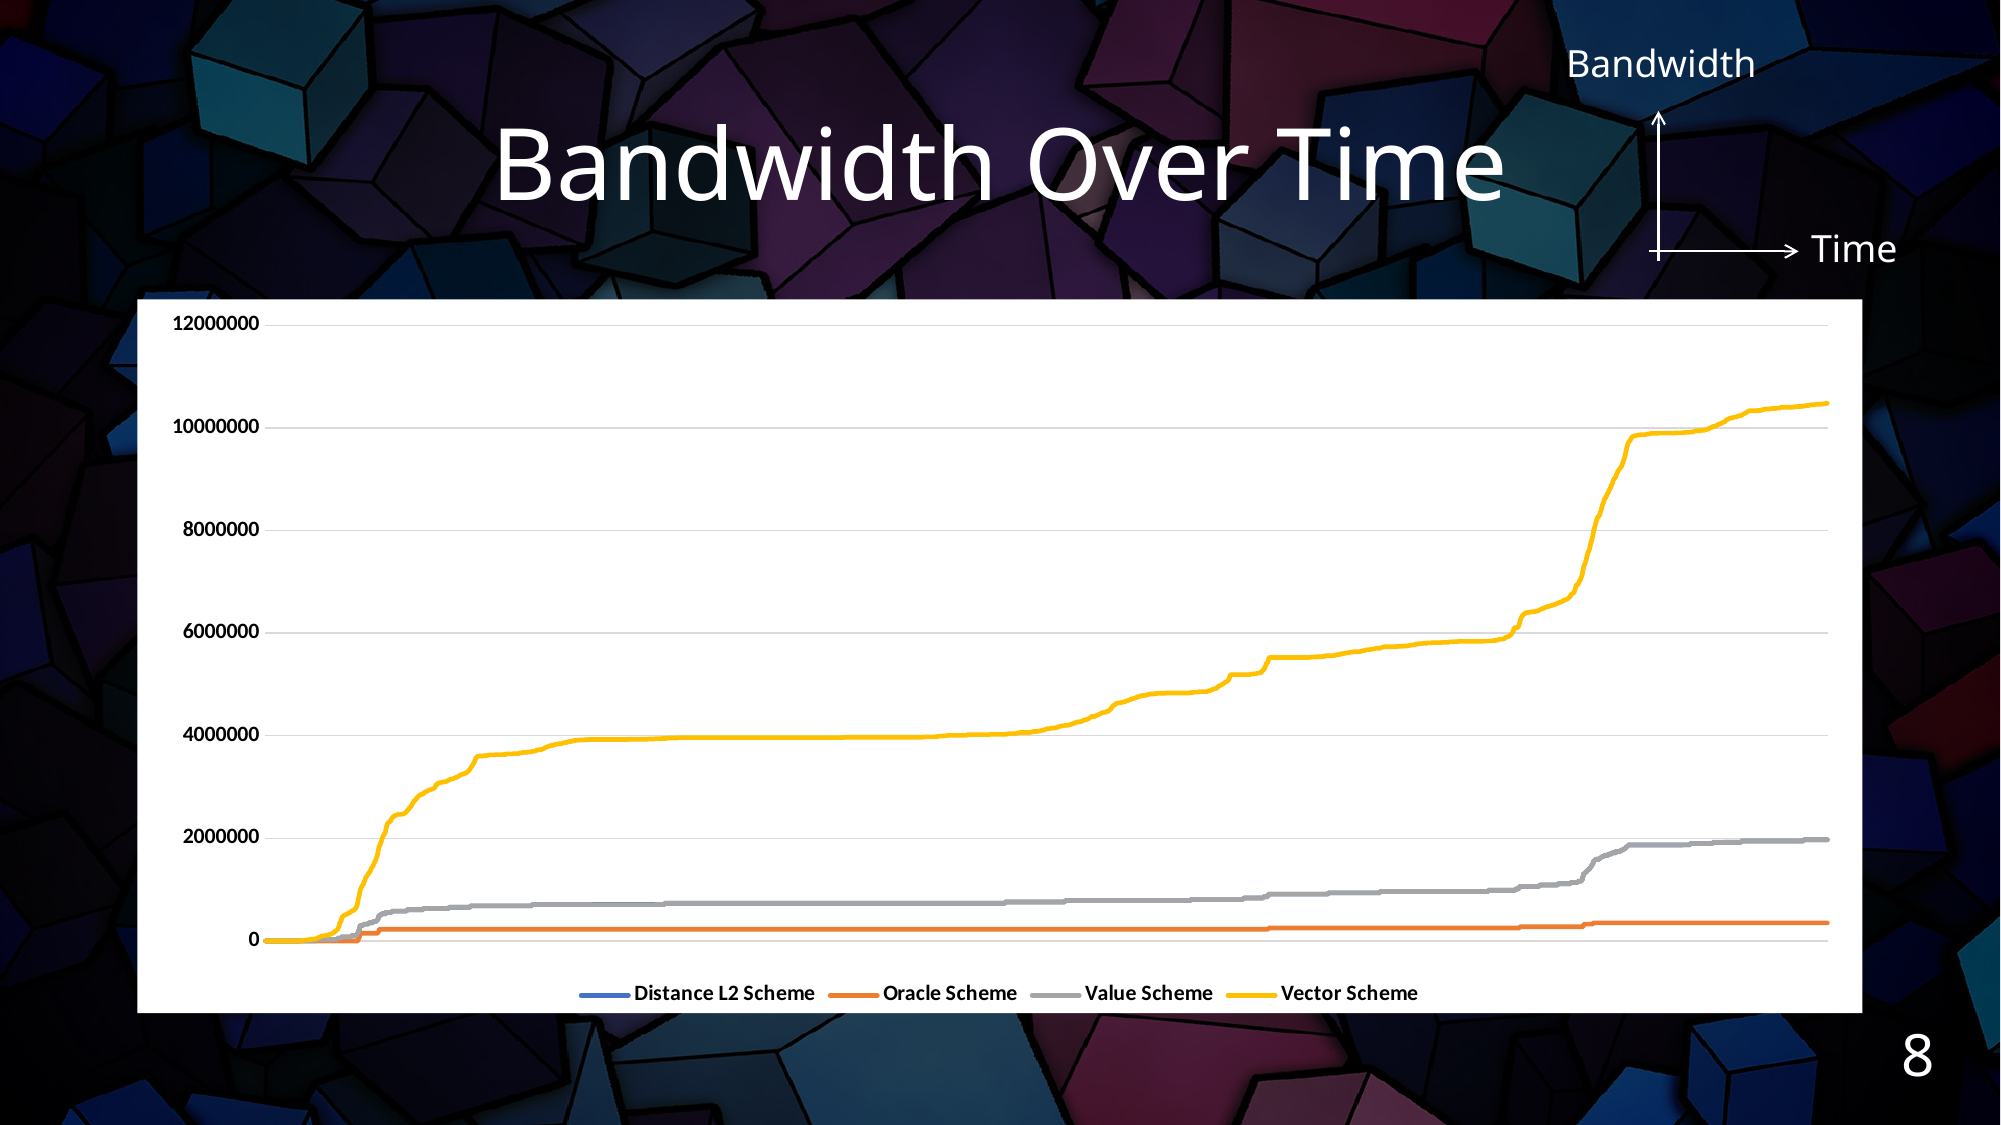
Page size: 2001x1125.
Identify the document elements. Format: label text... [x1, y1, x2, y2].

title Bandwidth Over Time [137, 59, 1526, 278]
picture [0, 0, 2001, 1125]
chart [137, 299, 1863, 1014]
slide_number 8 [1831, 1013, 1950, 1103]
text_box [1526, 0, 1975, 326]
